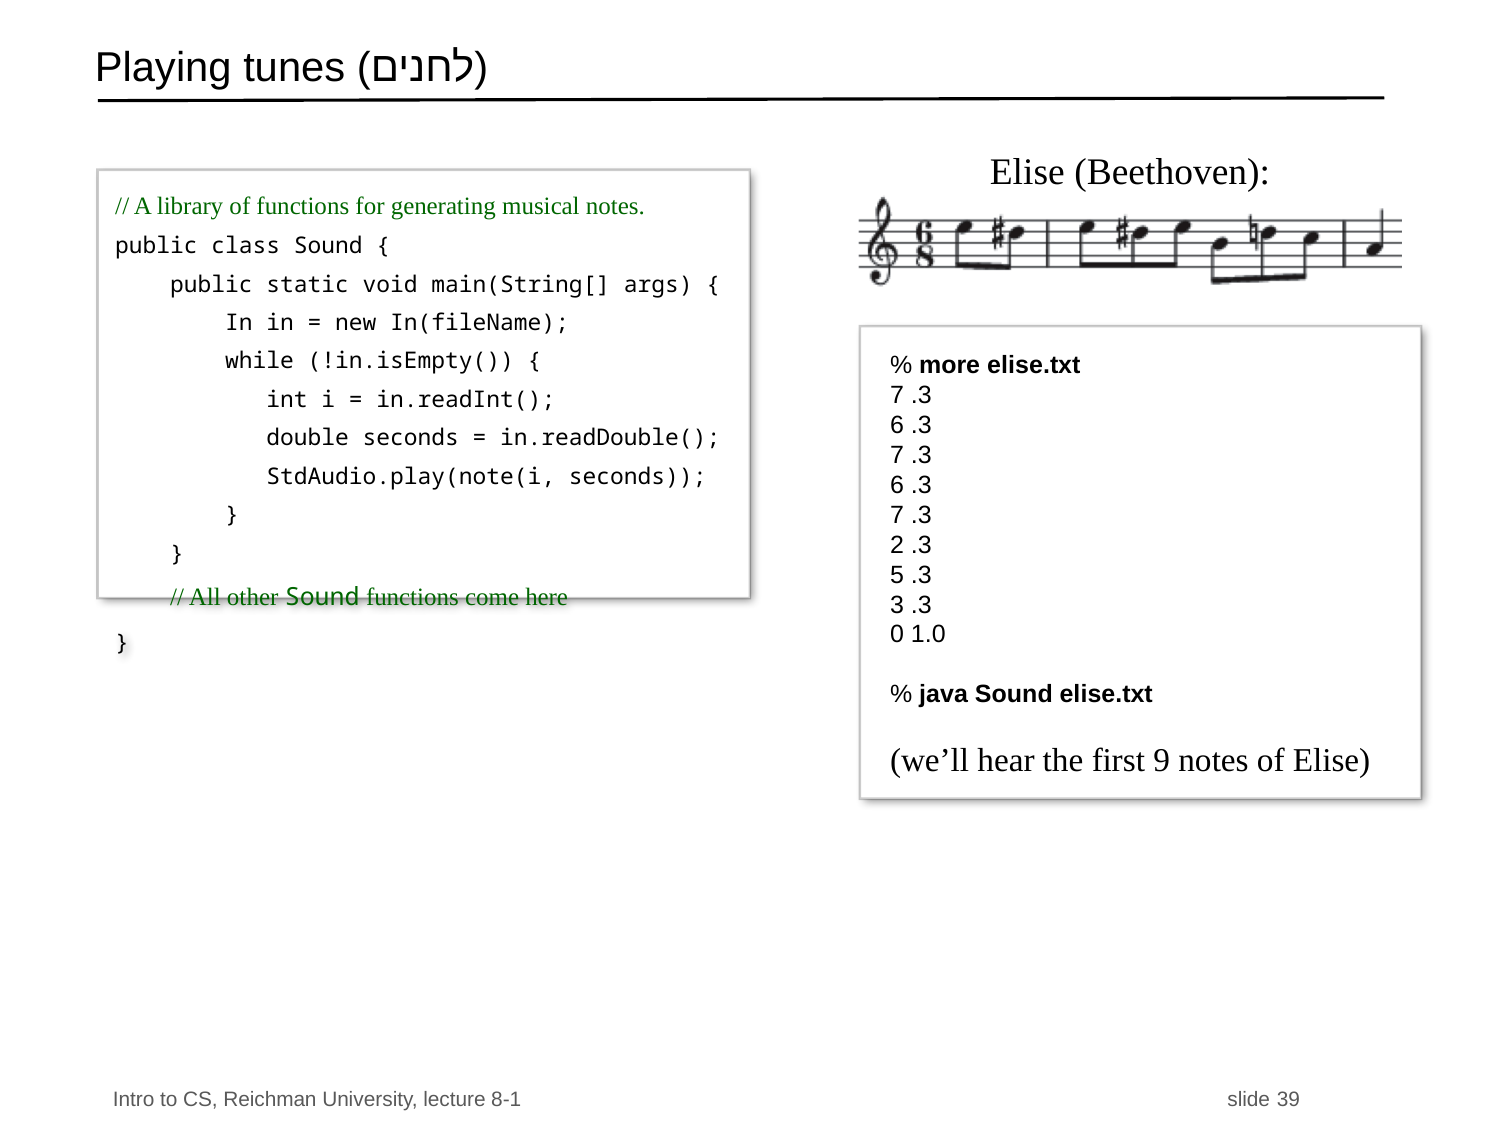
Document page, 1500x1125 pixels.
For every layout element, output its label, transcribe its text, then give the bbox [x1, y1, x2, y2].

text_box // A library of functions for generating musical notes. public class Sound { public static void main(String[] args) { In in = new In(fileName); while (!in.isEmpty()) { int i = in.readInt(); double seconds = in.readDouble(); StdAudio.play(note(i, seconds)); } } // All other Sound functions come here } [97, 169, 750, 599]
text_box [836, 139, 1422, 800]
title Playing tunes (לחנים) [79, 33, 1371, 109]
